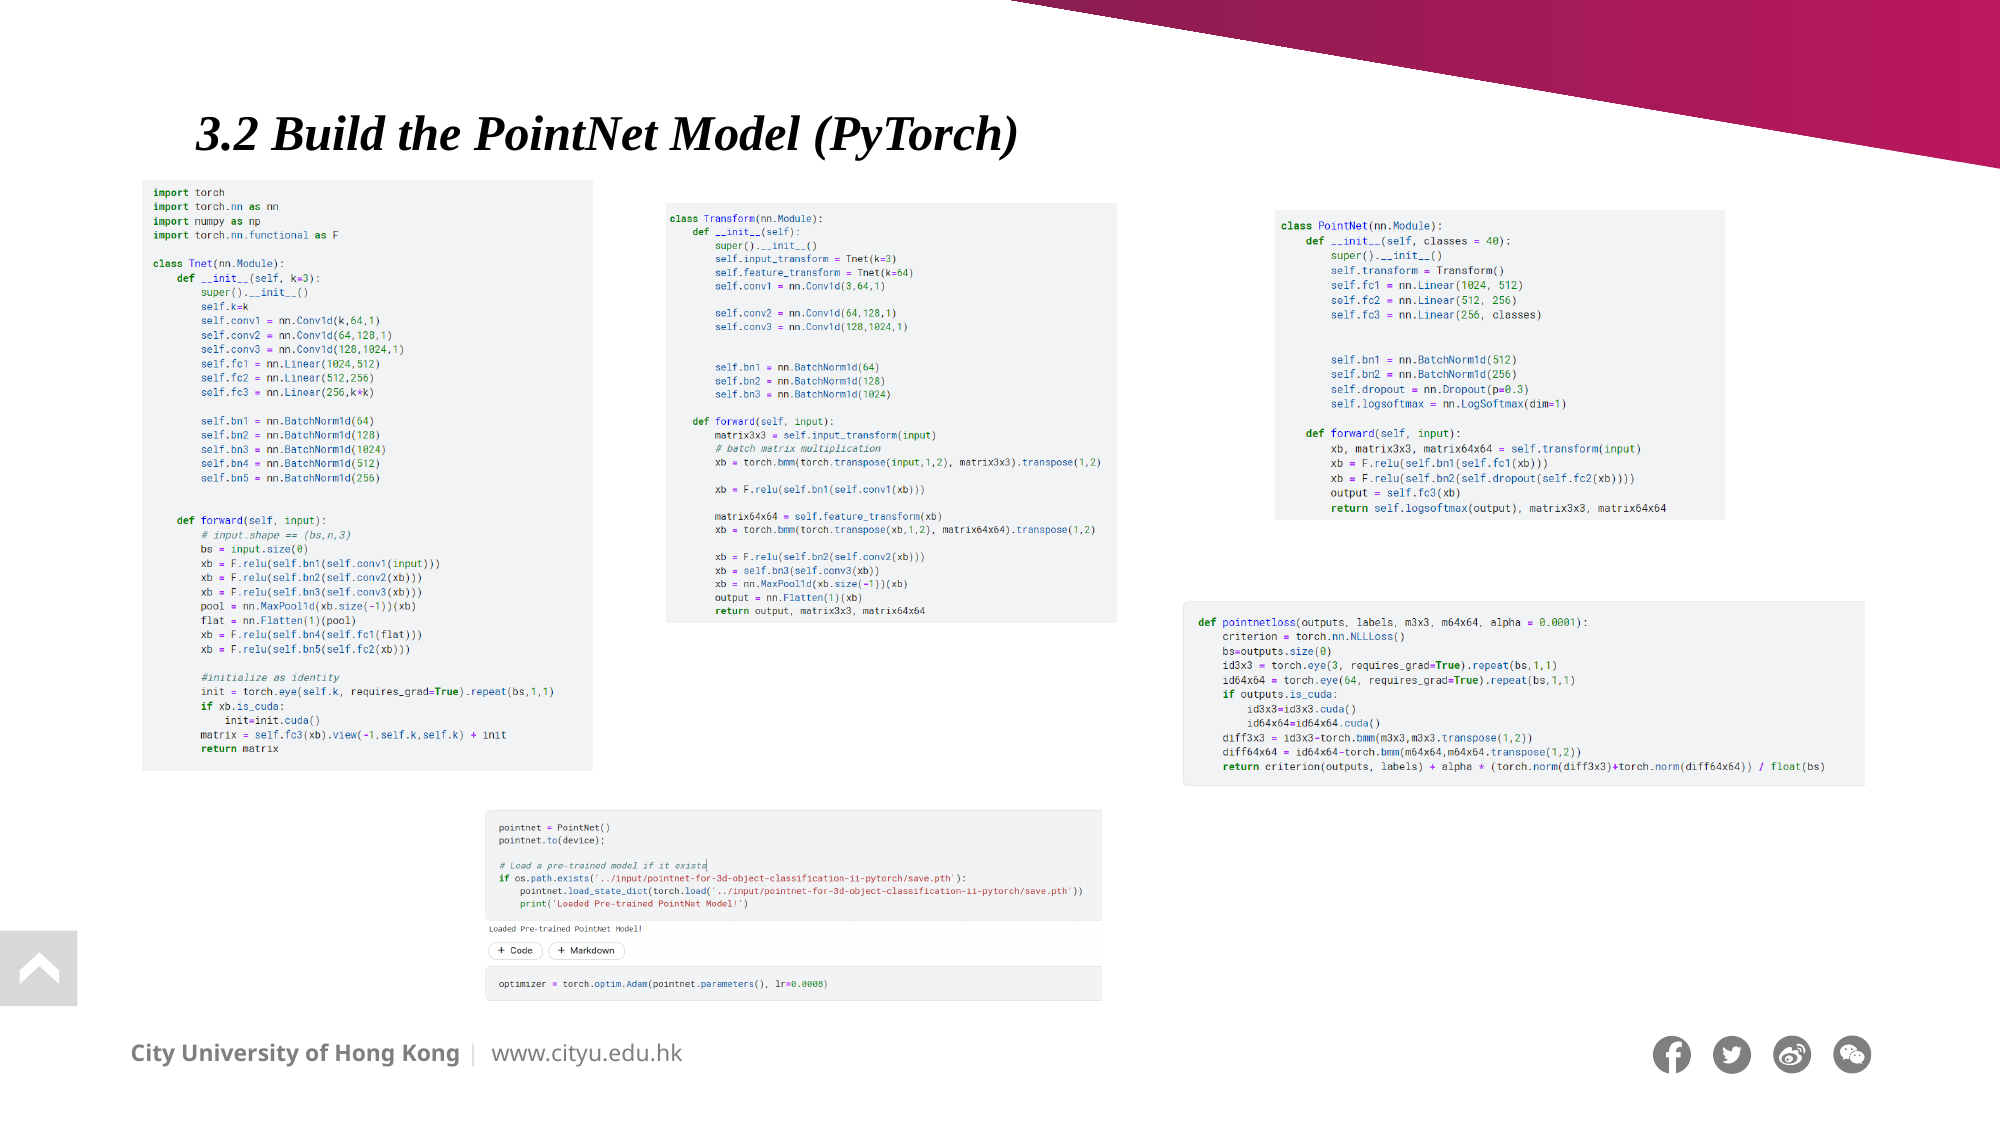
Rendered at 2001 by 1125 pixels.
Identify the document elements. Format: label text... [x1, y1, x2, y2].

list 3.2 Build the PointNet Model (PyTorch) [143, 0, 1890, 169]
picture [1182, 600, 1865, 786]
picture [1274, 210, 1726, 521]
picture [482, 804, 1102, 1004]
picture [142, 180, 593, 772]
picture [666, 203, 1117, 624]
